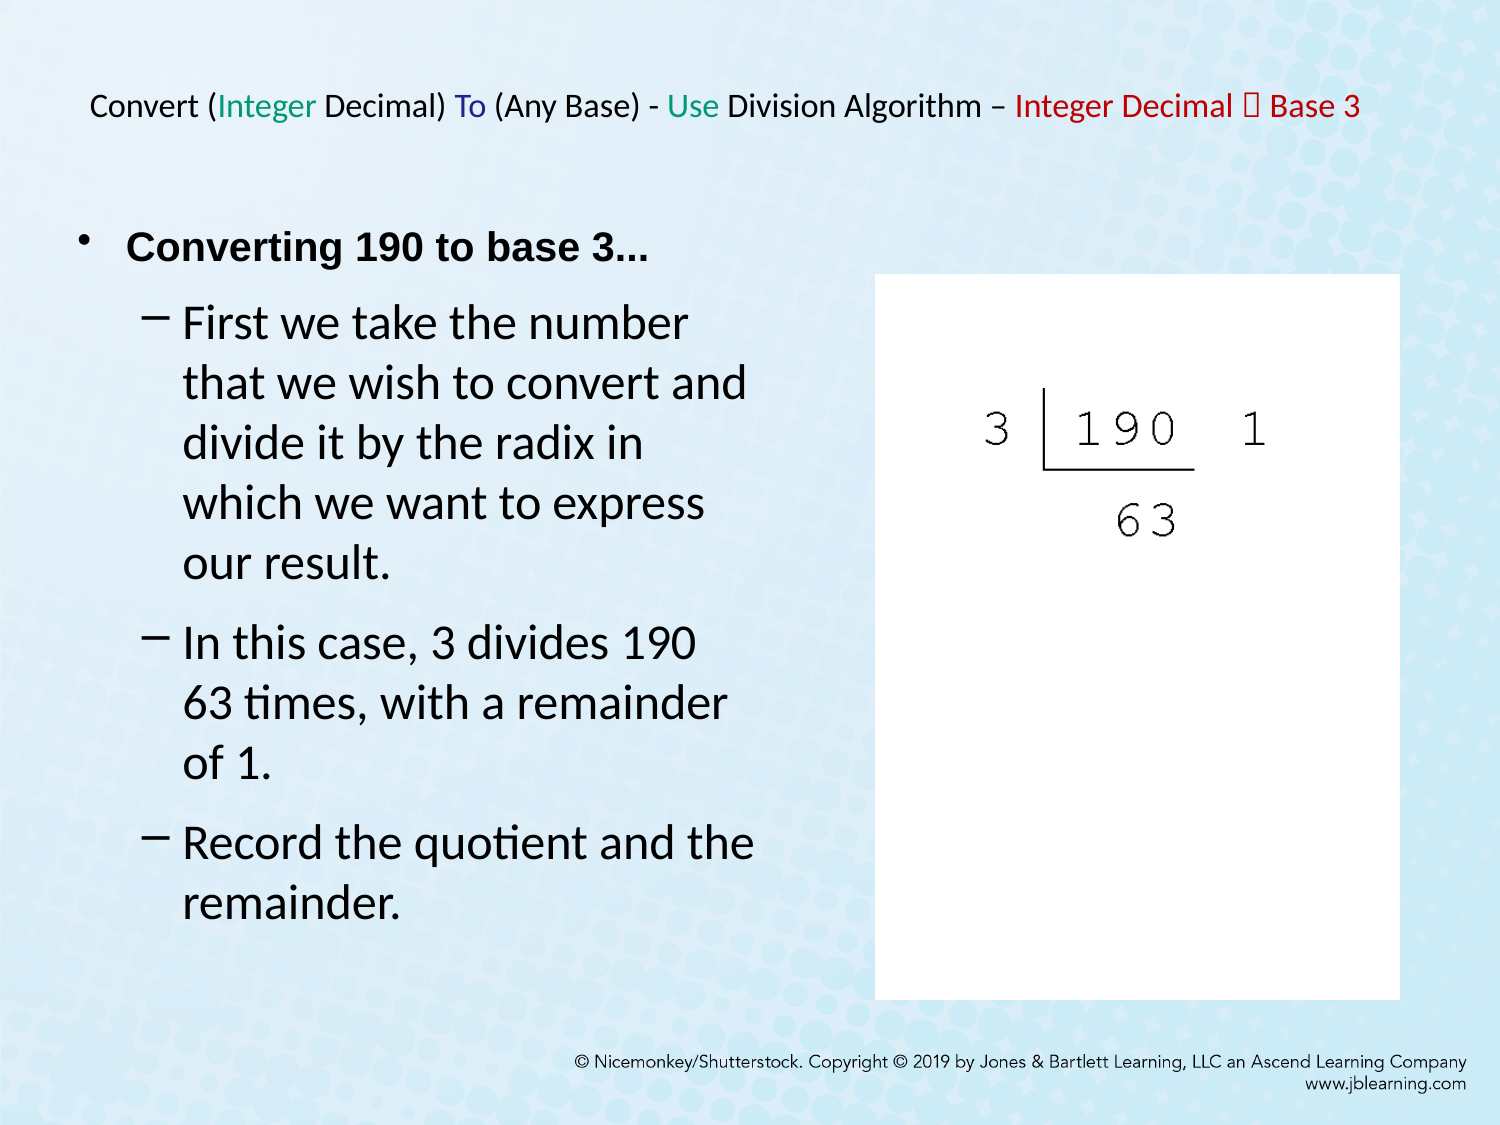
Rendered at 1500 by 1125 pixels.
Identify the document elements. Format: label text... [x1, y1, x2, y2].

picture [0, 0, 1500, 1125]
list Converting 190 to base 3... First we take the number that we wish to convert and divide it by the radix in which we want to express our result. In this case, 3 divides 190 63 times, with a remainder of 1. Record the quotient and the remainder. [62, 212, 788, 938]
title Convert (Integer Decimal) To (Any Base) - Use Division Algorithm – Integer Decimal  Base 3 [0, 62, 1450, 175]
